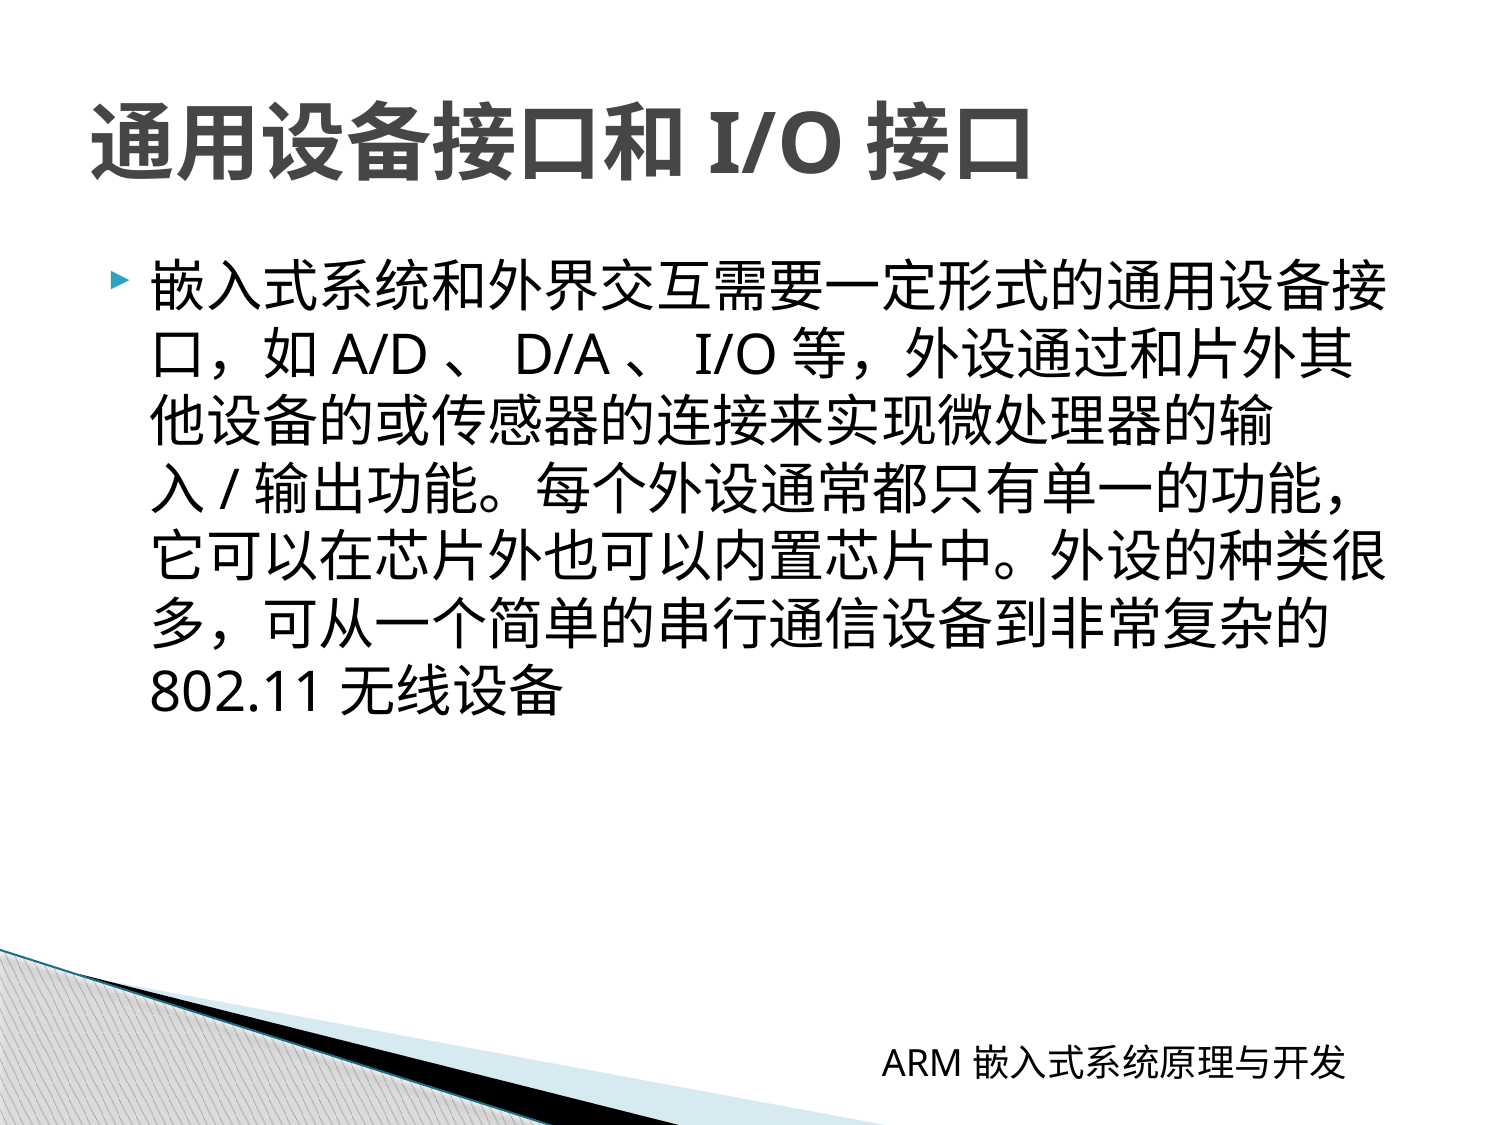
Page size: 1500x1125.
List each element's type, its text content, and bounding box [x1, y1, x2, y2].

title 通用设备接口和I/O接口 [75, 45, 1425, 233]
text_box ARM嵌入式系统原理与开发 [867, 1031, 1430, 1091]
list 嵌入式系统和外界交互需要一定形式的通用设备接口，如A/D、D/A、I/O等，外设通过和片外其他设备的或传感器的连接来实现微处理器的输入/输出功能。每个外设通常都只有单一的功能，它可以在芯片外也可以内置芯片中。外设的种类很多，可从一个简单的串行通信设备到非常复杂的802.11无线设备 [75, 243, 1425, 986]
